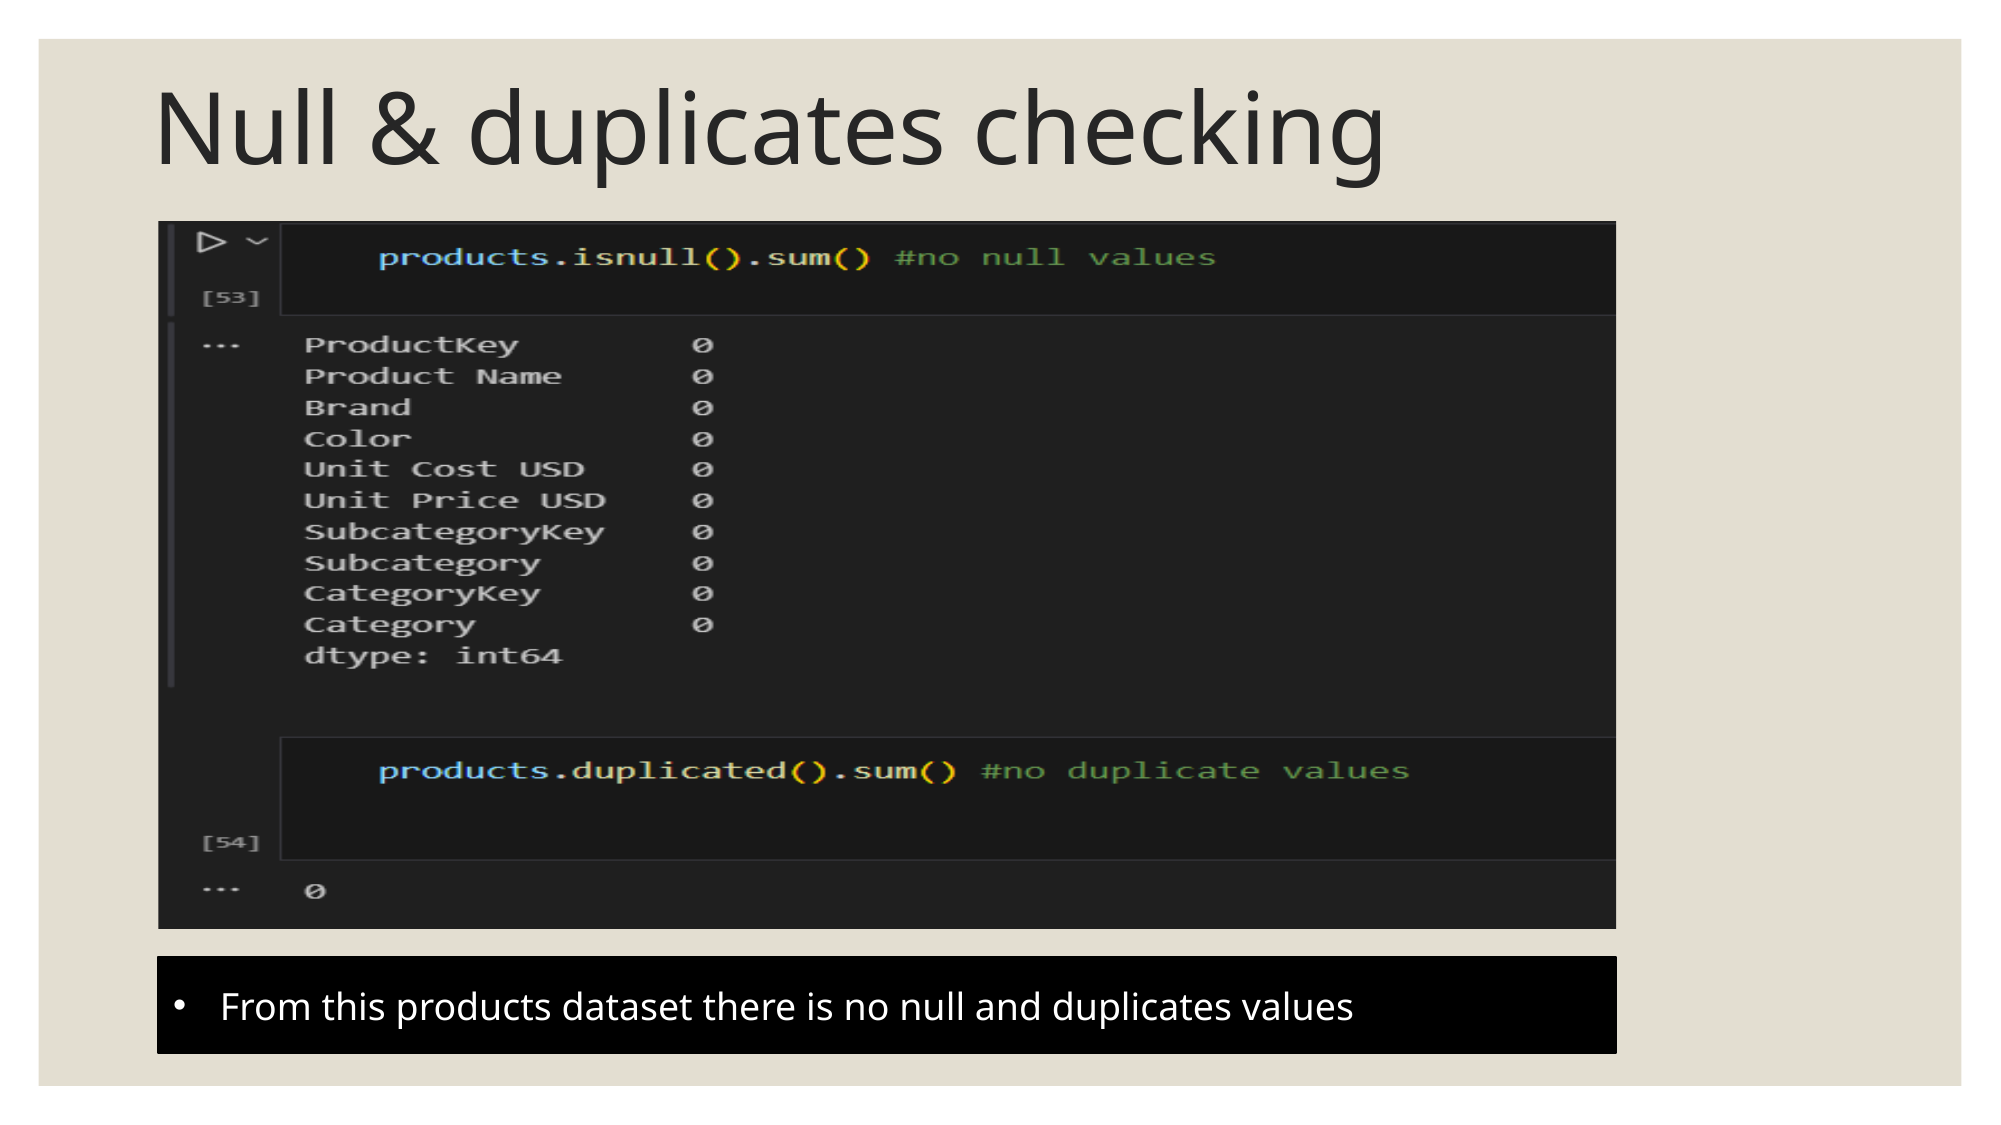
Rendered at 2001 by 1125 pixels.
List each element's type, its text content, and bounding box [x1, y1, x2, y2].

title Null & duplicates checking [137, 23, 1863, 242]
picture [158, 221, 1617, 929]
text_box From this products dataset there is no null and duplicates values [157, 956, 1617, 1054]
